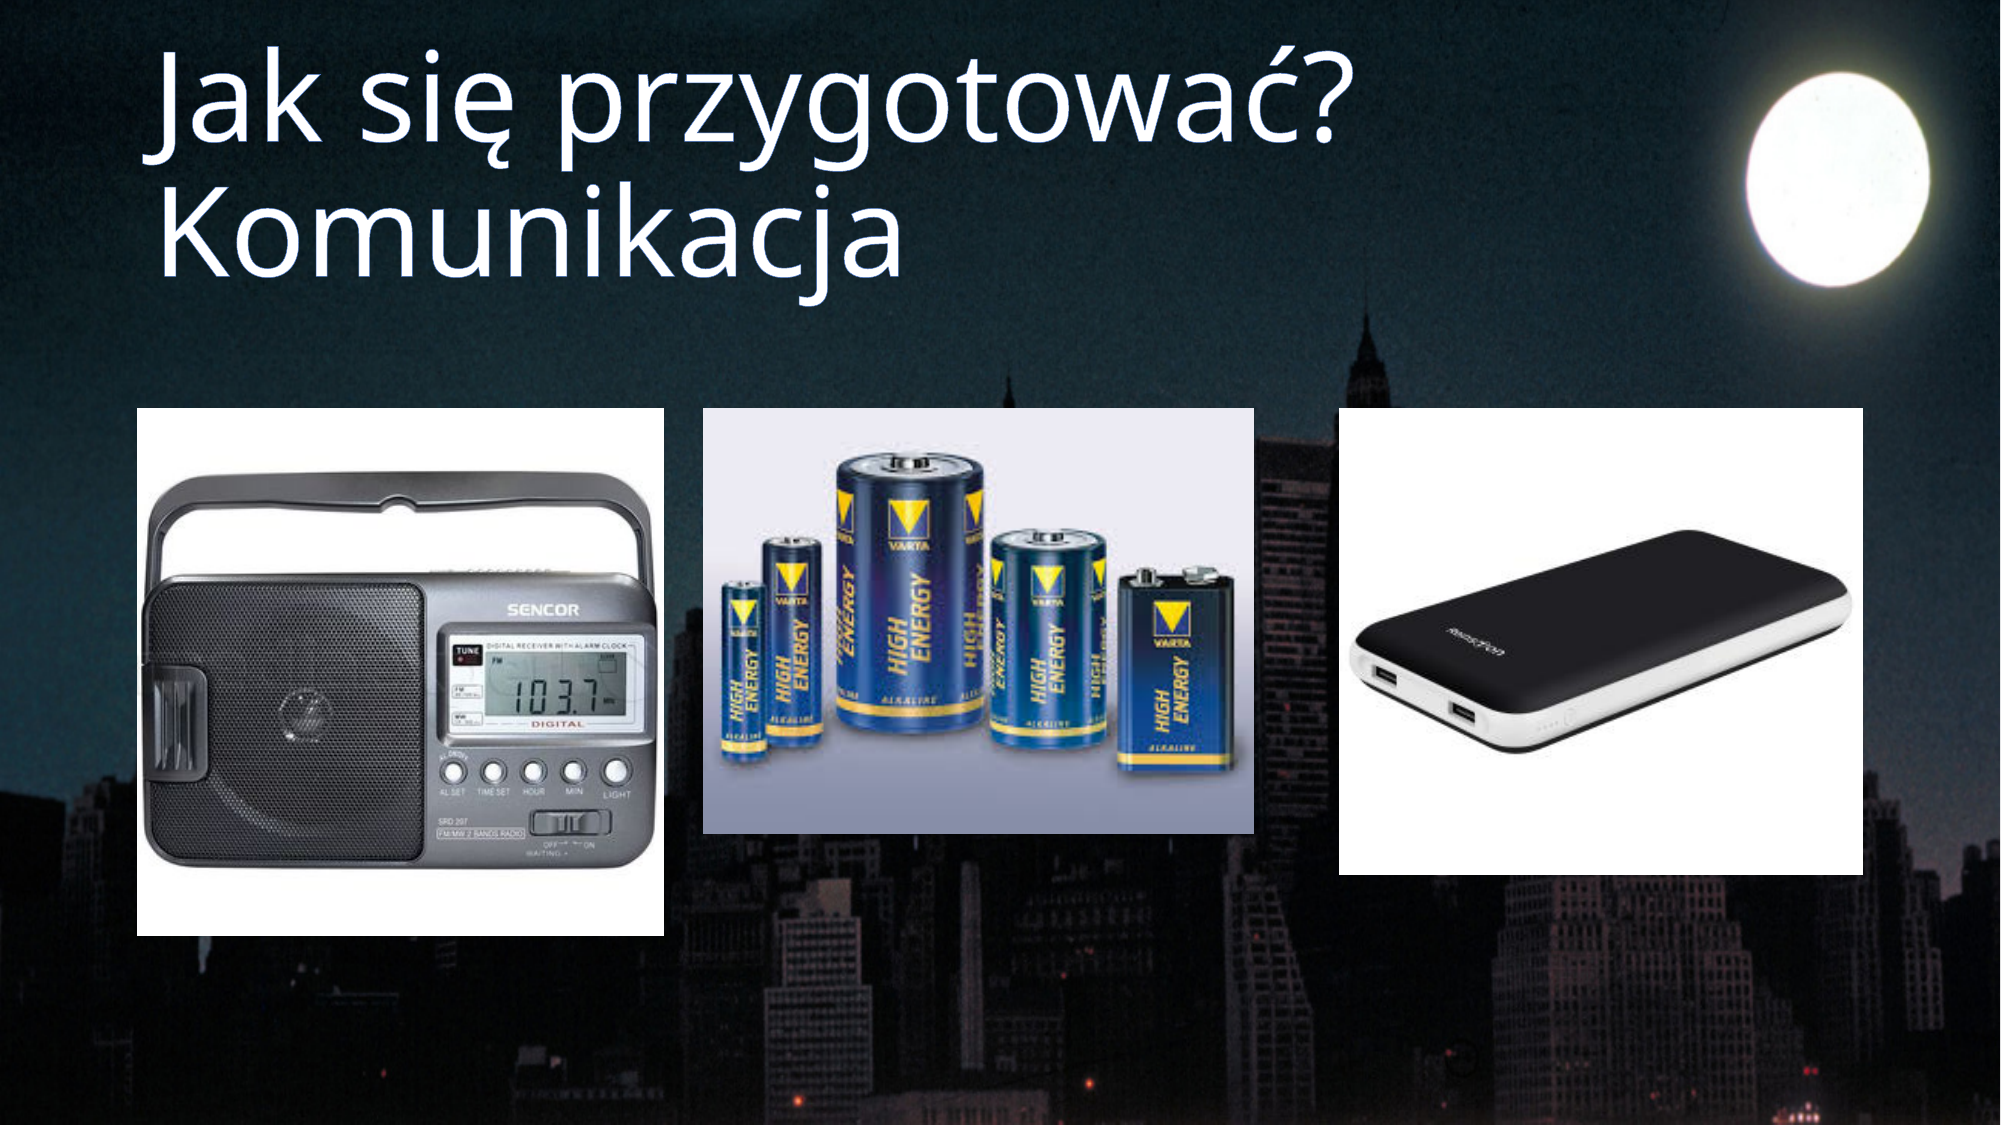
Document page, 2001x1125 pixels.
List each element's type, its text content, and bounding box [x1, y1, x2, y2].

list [1338, 408, 1863, 875]
picture [0, 0, 2001, 1125]
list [703, 408, 1254, 834]
title Jak się przygotować? Komunikacja [137, 59, 1863, 278]
